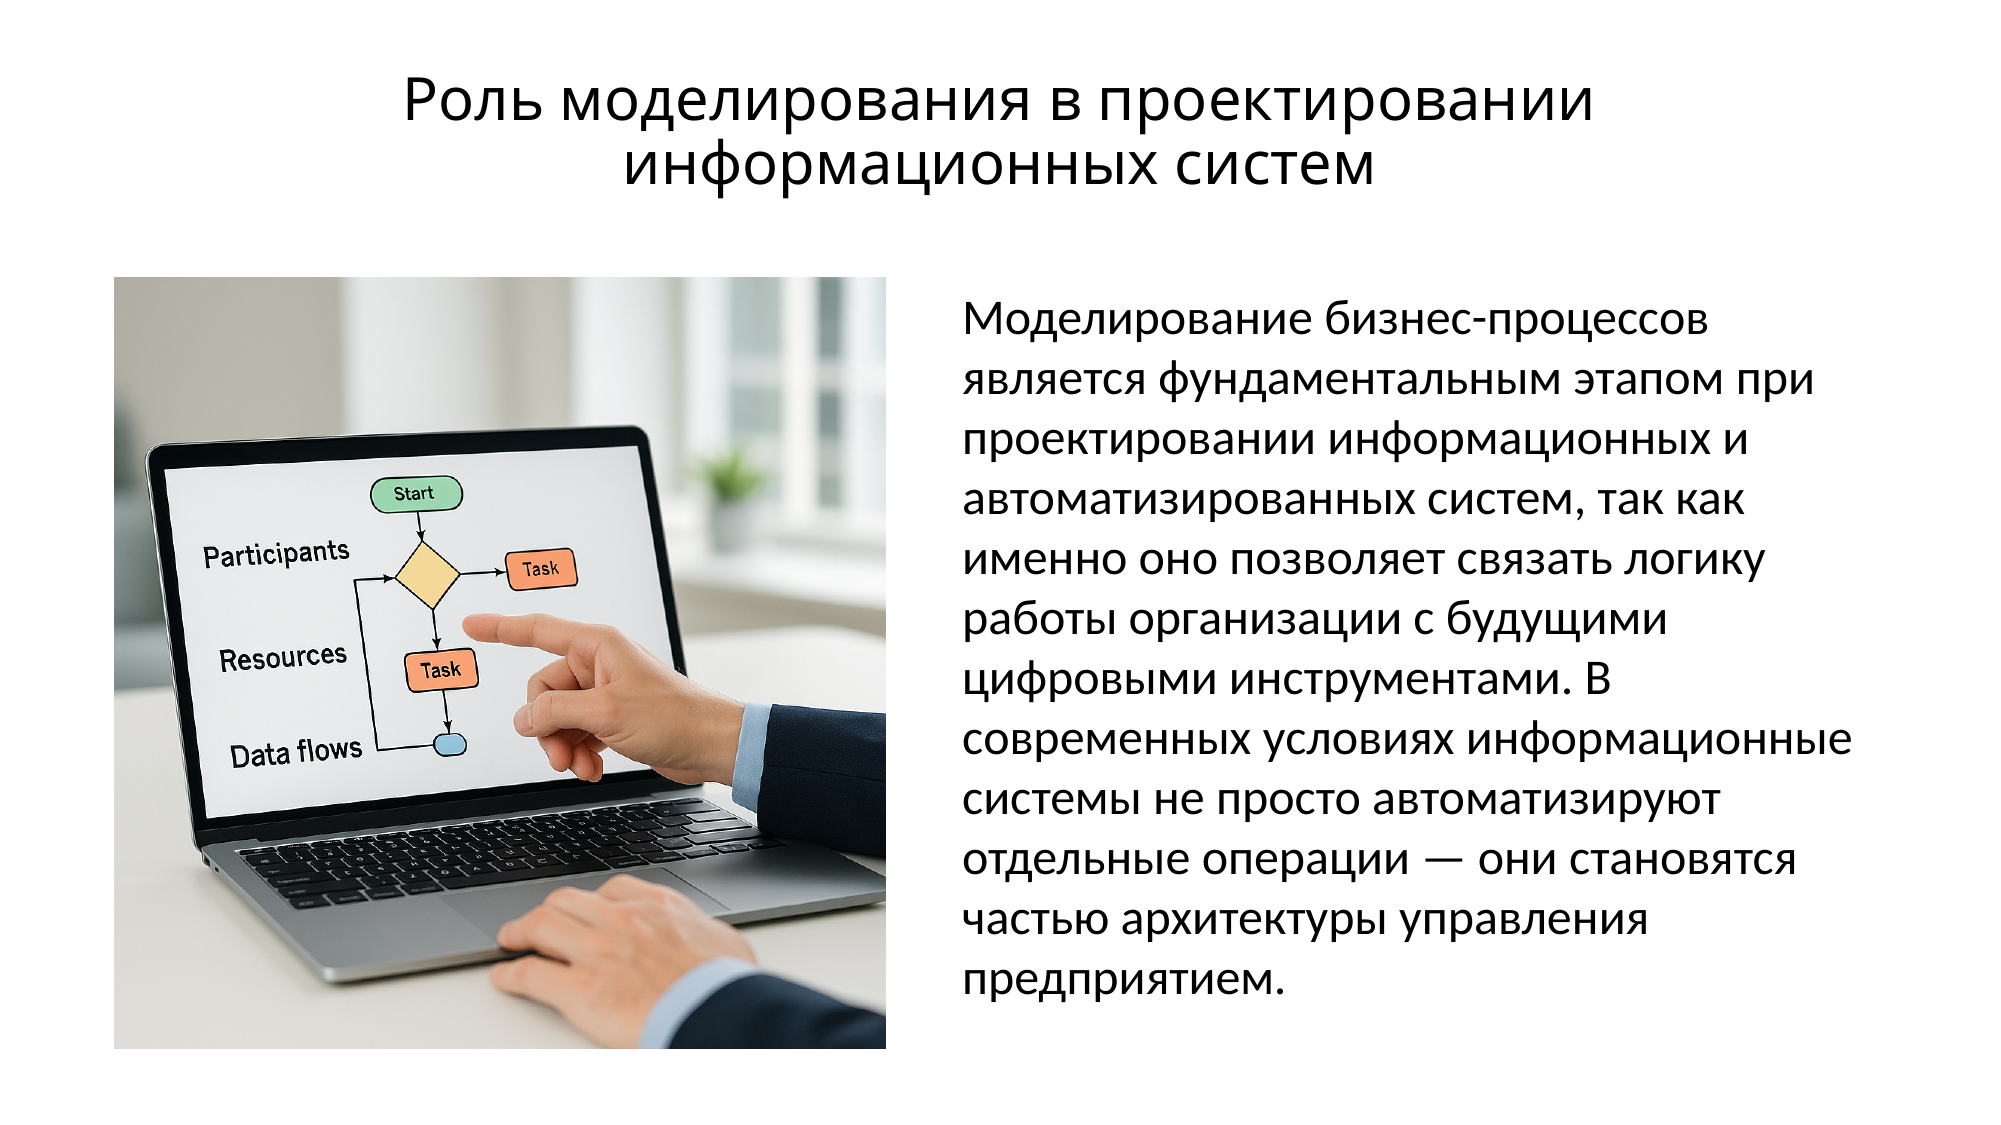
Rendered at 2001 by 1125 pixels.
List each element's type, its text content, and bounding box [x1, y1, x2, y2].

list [114, 277, 886, 1049]
text_box Моделирование бизнес-процессов является фундаментальным этапом при проектировании информационных и автоматизированных систем, так как именно оно позволяет связать логику работы организации с будущими цифровыми инструментами. В современных условиях информационные системы не просто автоматизируют отдельные операции — они становятся частью архитектуры управления предприятием. [947, 277, 1903, 1012]
title Роль моделирования в проектировании информационных систем [137, 59, 1863, 278]
